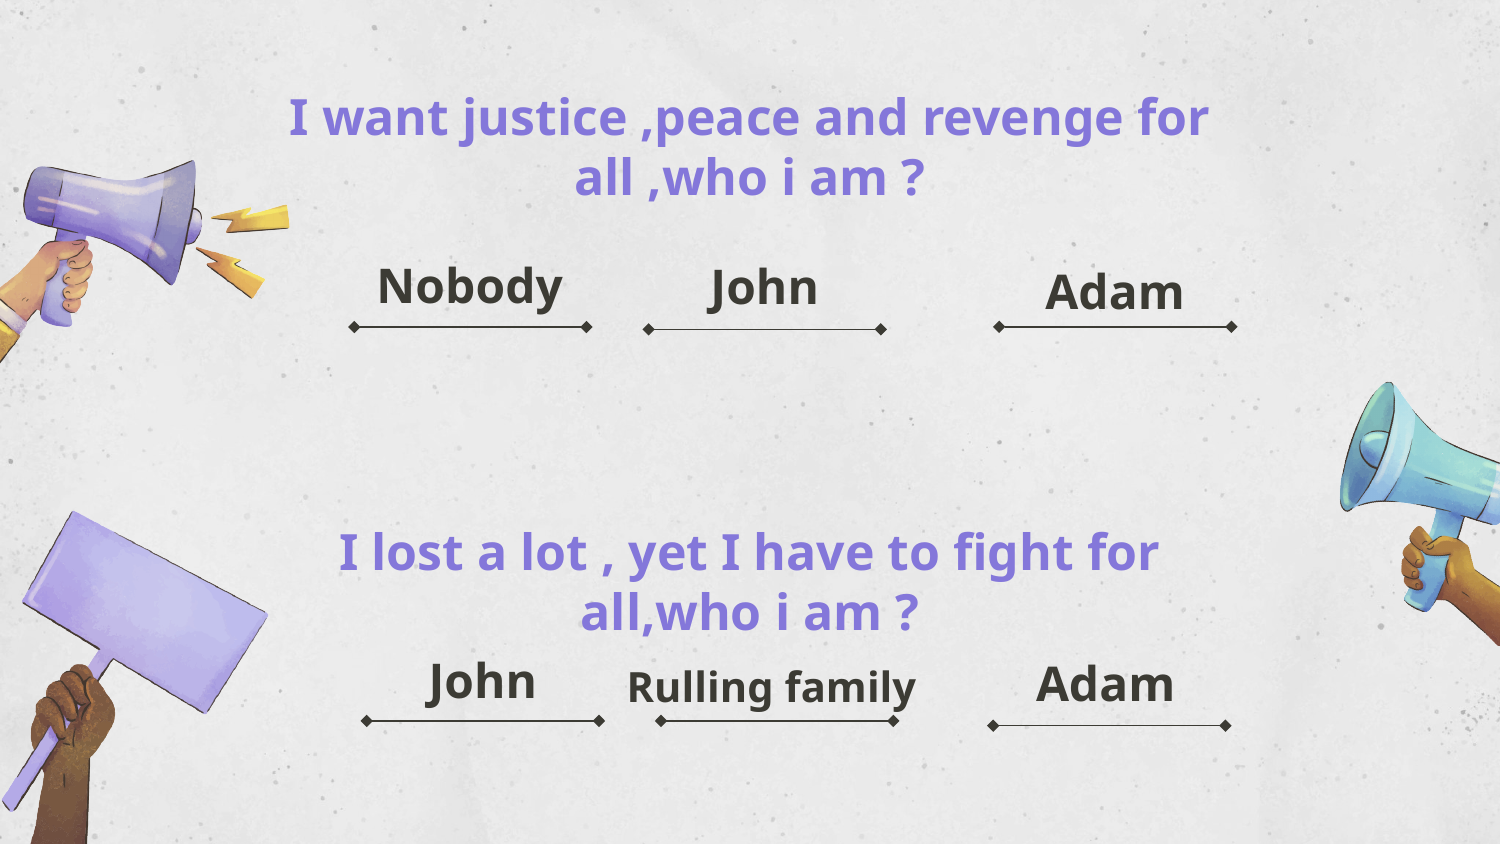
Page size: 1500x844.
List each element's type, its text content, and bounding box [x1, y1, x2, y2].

subtitle Rulling family [671, 633, 960, 726]
subtitle John [577, 237, 953, 330]
subtitle John [297, 631, 671, 724]
subtitle Nobody [282, 236, 658, 328]
text_box I lost a lot , yet I have to fight for all,who i am ? [297, 505, 1253, 633]
subtitle Adam [960, 633, 1294, 726]
picture [0, 41, 339, 844]
picture [1268, 339, 1500, 671]
title I want justice ,peace and revenge for all ,who i am ? [247, 70, 1253, 213]
subtitle Adam [927, 242, 1303, 334]
